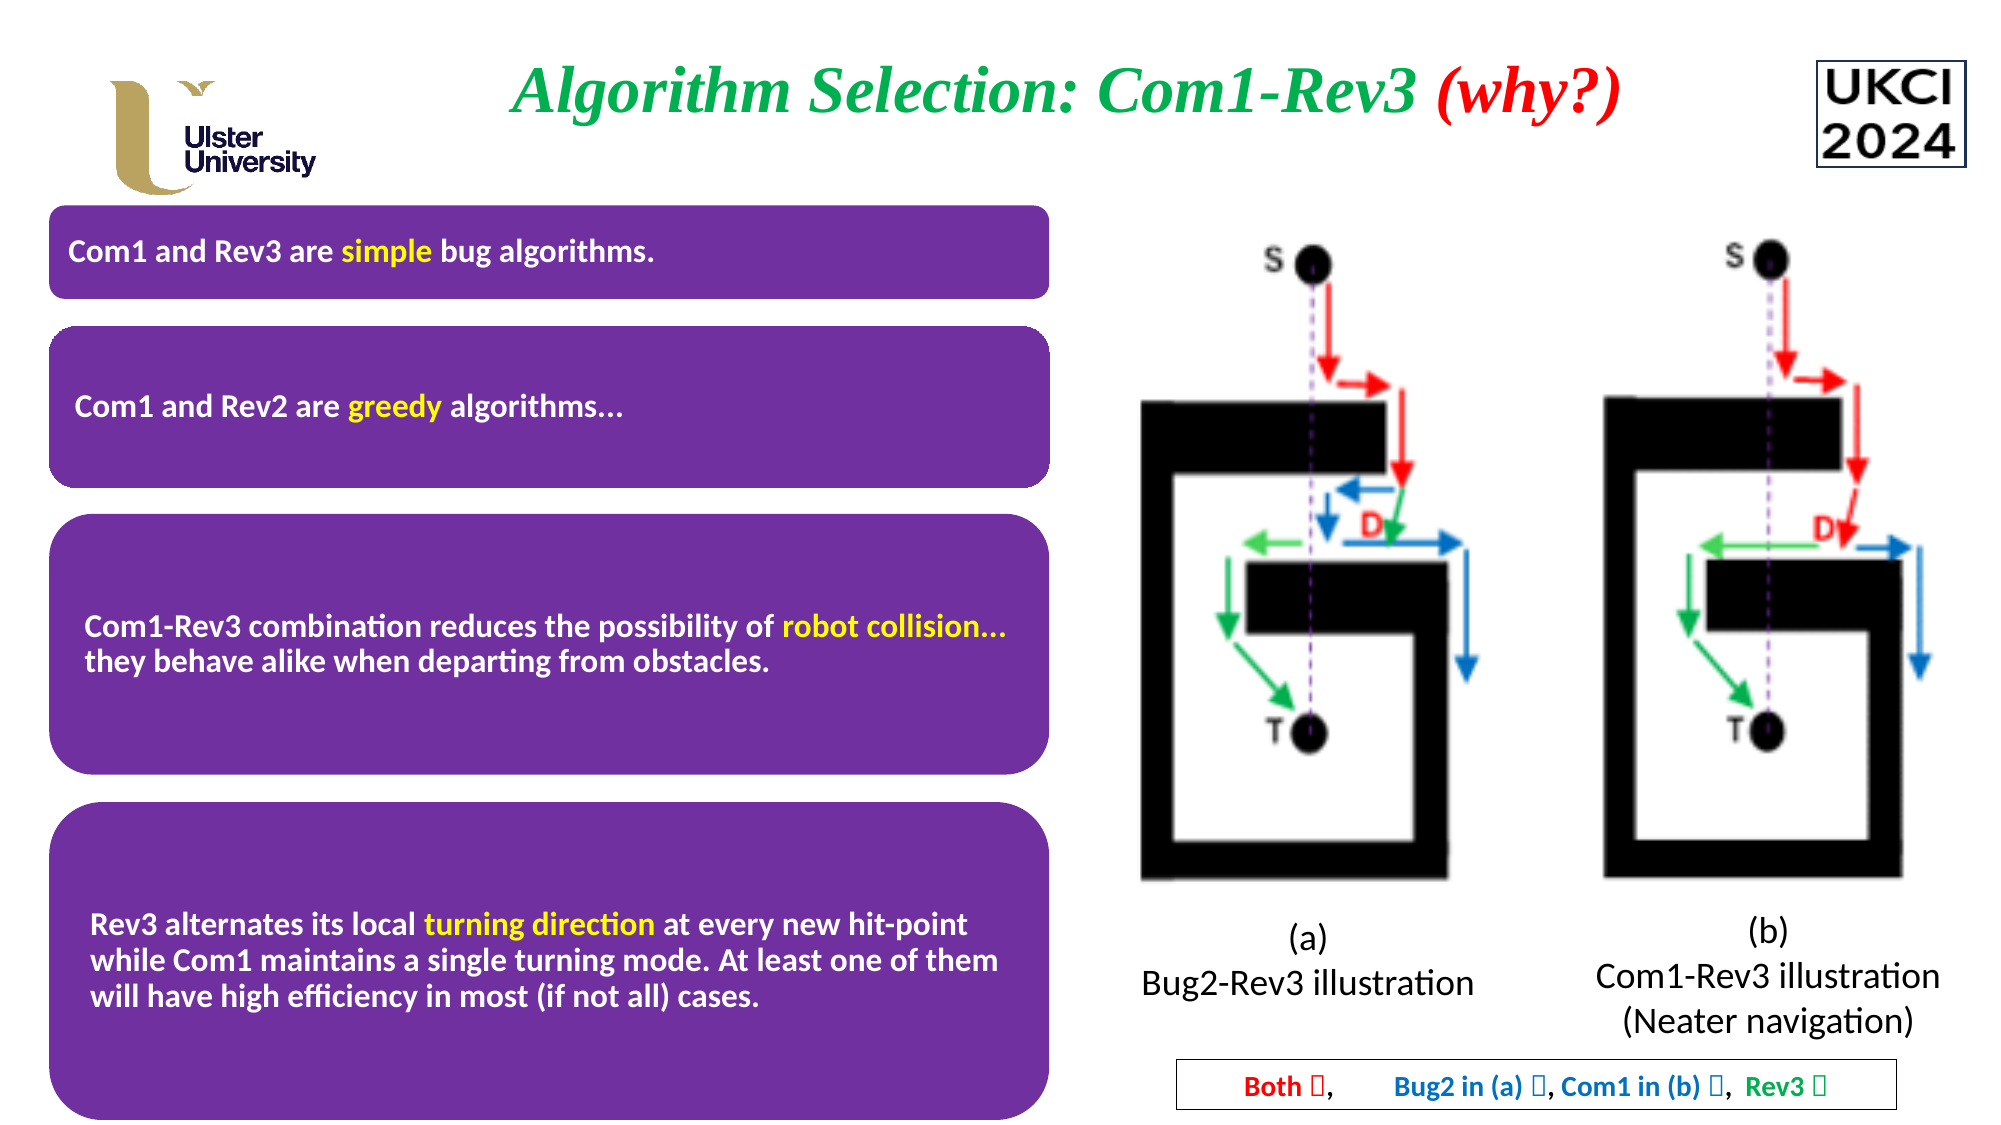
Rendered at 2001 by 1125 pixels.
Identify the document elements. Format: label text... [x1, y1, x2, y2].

text_box [1816, 60, 1967, 168]
text_box [1125, 228, 1499, 897]
picture [109, 81, 316, 195]
text_box (b) Com1-Rev3 illustration (Neater navigation) [1536, 898, 2000, 1049]
title Algorithm Selection: Com1-Rev3 (why?) [345, 28, 1791, 135]
text_box [1588, 228, 1961, 897]
text_box (a) Bug2-Rev3 illustration [1089, 905, 1527, 1011]
text_box Both , Bug2 in (a) , Com1 in (b) , Rev3  [1176, 1059, 1897, 1110]
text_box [49, 205, 1050, 1120]
